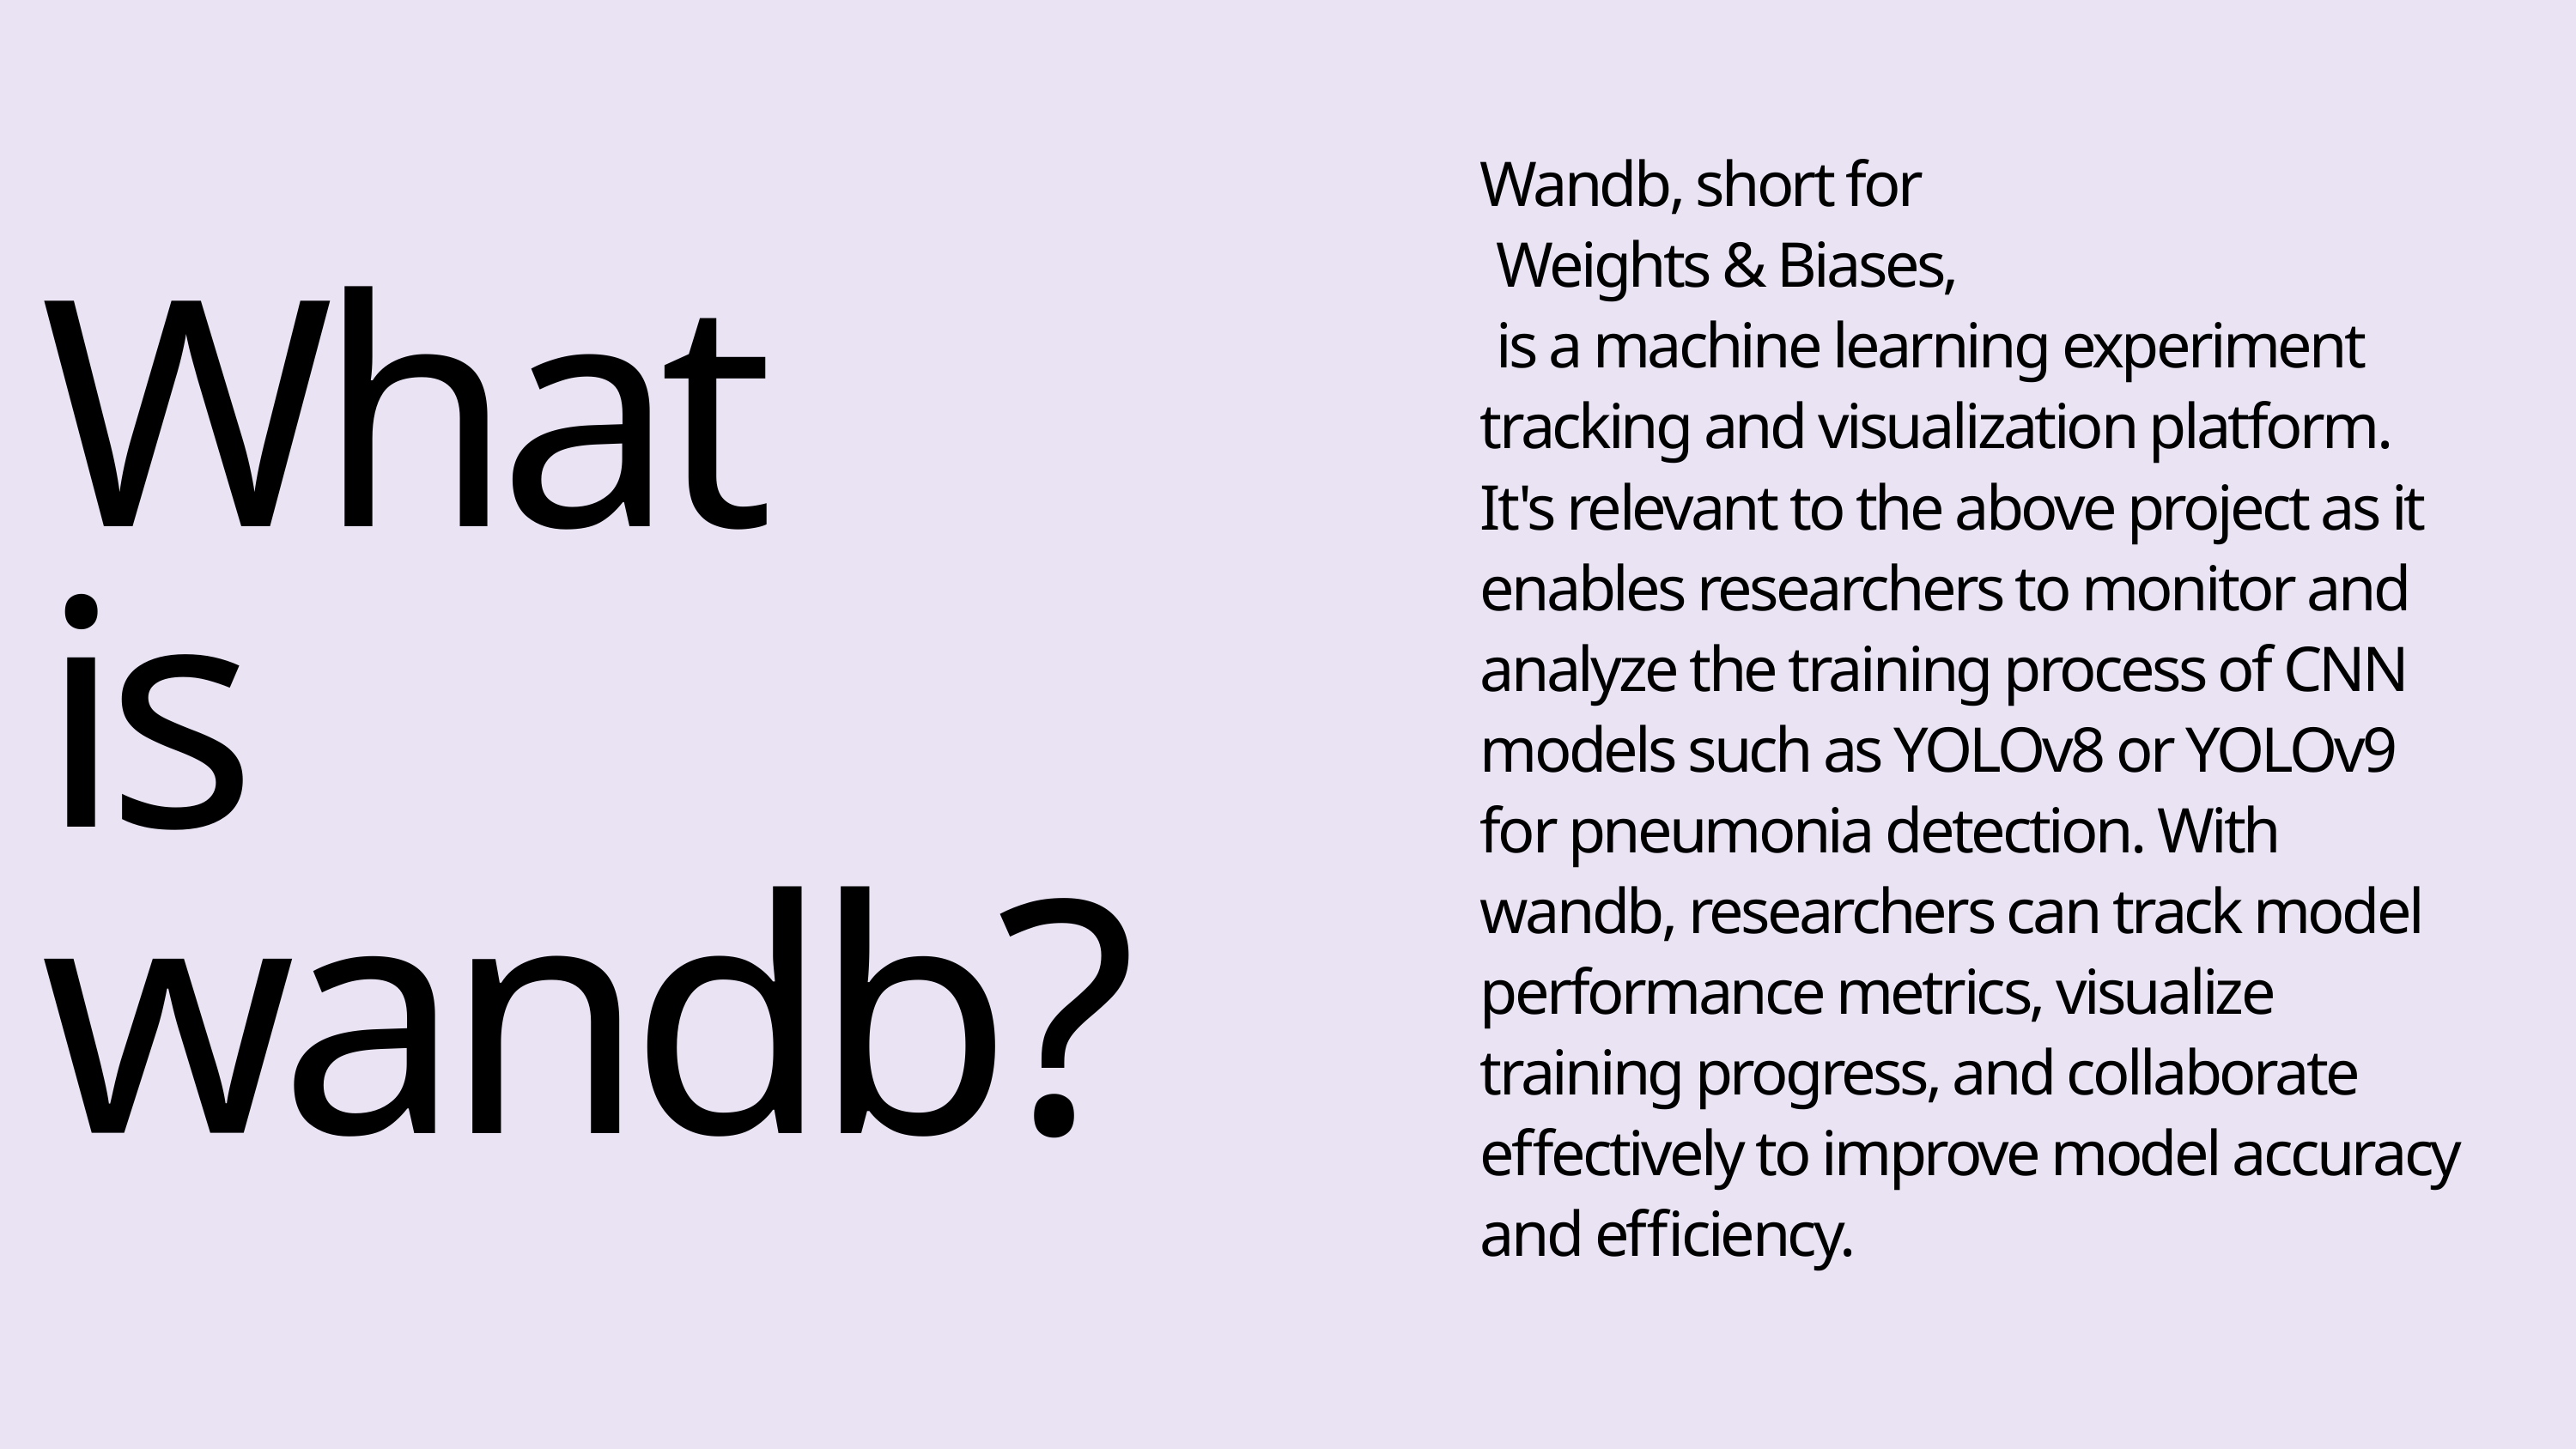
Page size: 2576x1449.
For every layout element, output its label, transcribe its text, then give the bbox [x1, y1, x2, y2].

text_box What is wandb? [40, 289, 1412, 1199]
text_box Wandb, short for Weights & Biases, is a machine learning experiment tracking and visualization platform. It's relevant to the above project as it enables researchers to monitor and analyze the training process of CNN models such as YOLOv8 or YOLOv9 for pneumonia detection. With wandb, researchers can track model performance metrics, visualize training progress, and collaborate effectively to improve model accuracy and efficiency. [1480, 138, 2462, 1350]
